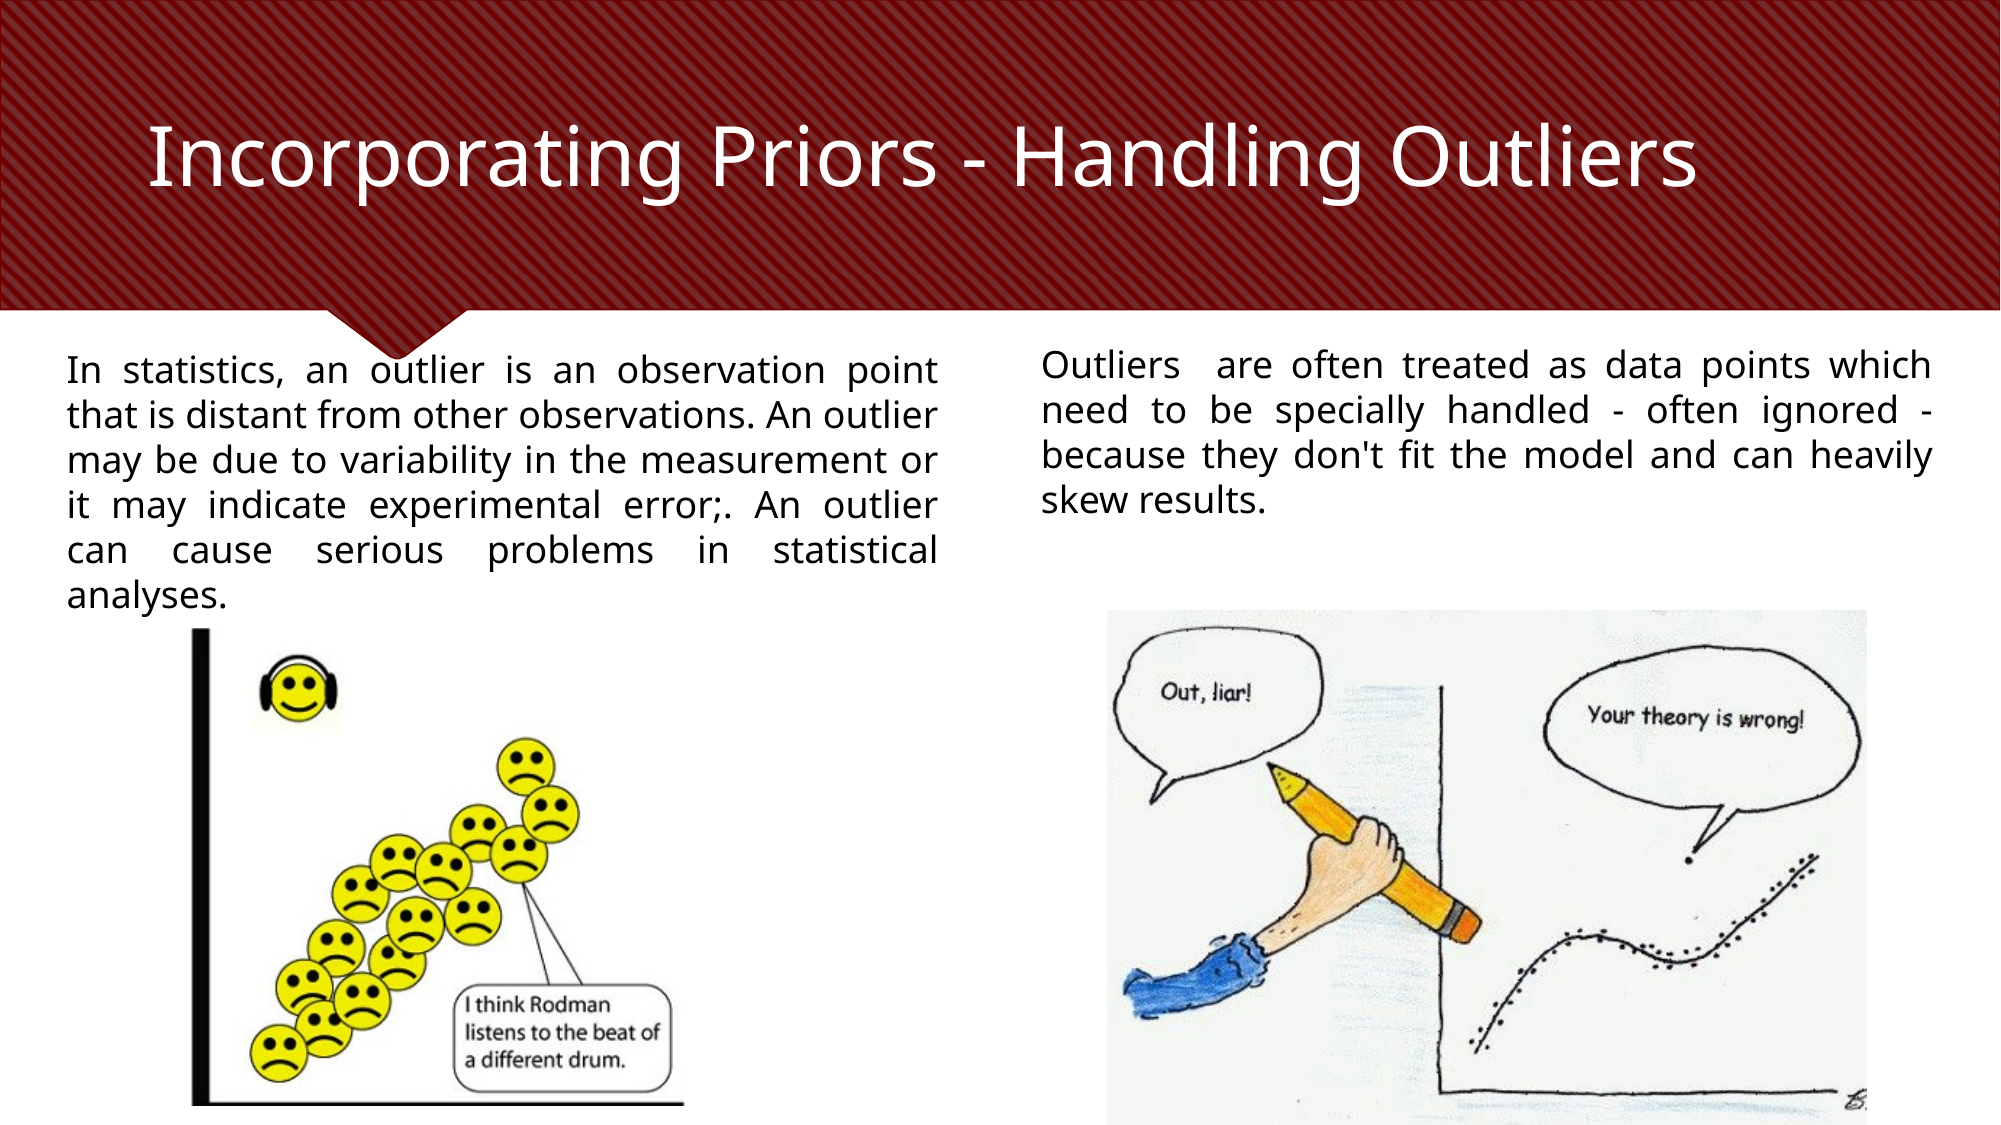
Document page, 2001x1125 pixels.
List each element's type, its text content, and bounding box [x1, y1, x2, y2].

list In statistics, an outlier is an observation point that is distant from other observations. An outlier may be due to variability in the measurement or it may indicate experimental error;. An outlier can cause serious problems in statistical analyses. [51, 334, 955, 629]
picture [69, 628, 831, 1107]
title Incorporating Priors - Handling Outliers [132, 73, 1868, 233]
text_box Outliers are often treated as data points which need to be specially handled - often ignored - because they don't fit the model and can heavily skew results. [1026, 334, 1949, 529]
picture [1107, 609, 1868, 1125]
